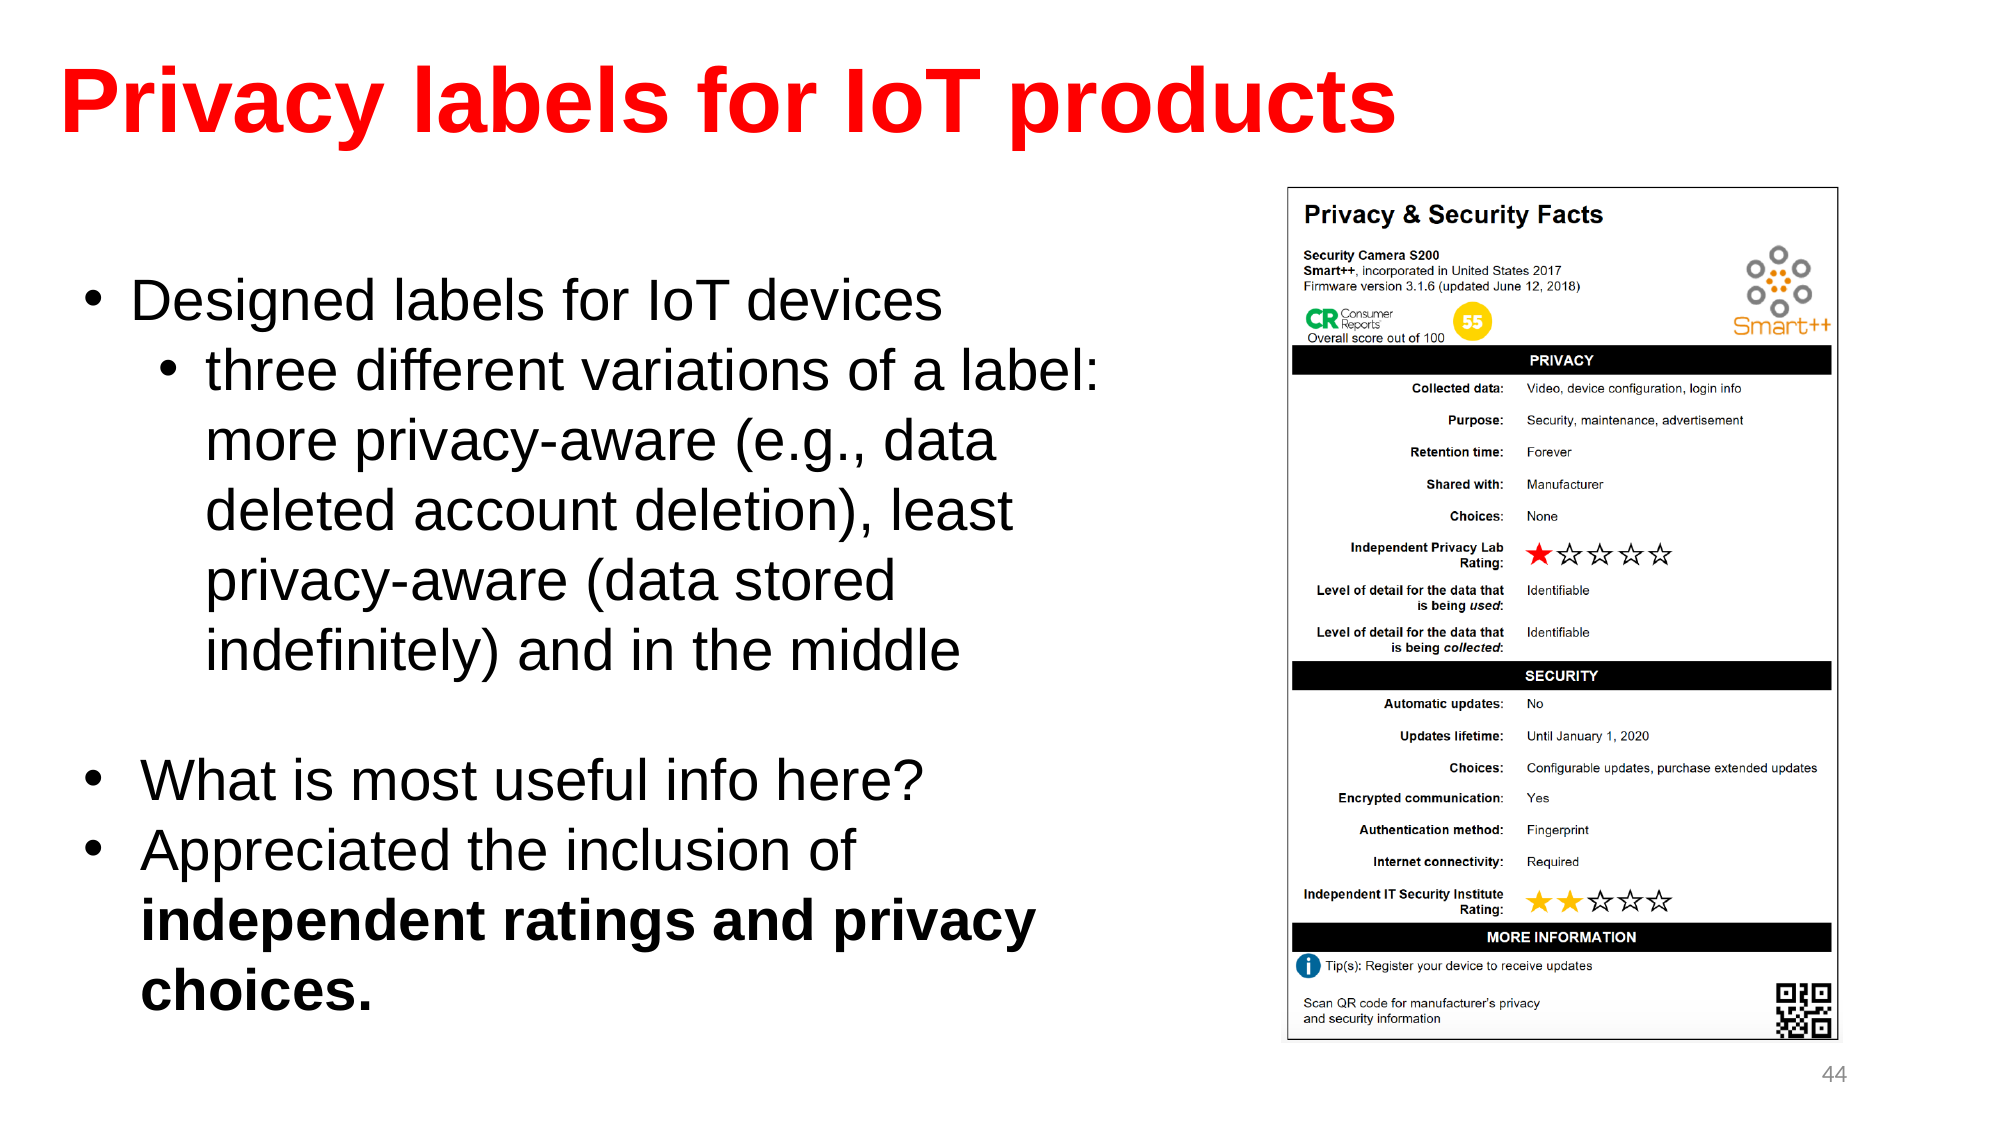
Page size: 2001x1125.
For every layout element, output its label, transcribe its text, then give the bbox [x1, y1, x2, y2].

slide_number 44 [1412, 1042, 1863, 1103]
text_box Designed labels for IoT devices three different variations of a label: more privacy-aware (e.g., data deleted account deletion), least privacy-aware (data stored indefinitely) and in the middle What is most useful info here? Appreciated the inclusion of independent ratings and privacy choices. [69, 254, 1187, 1030]
picture [1281, 179, 1843, 1043]
title Privacy labels for IoT products [44, 34, 1843, 171]
